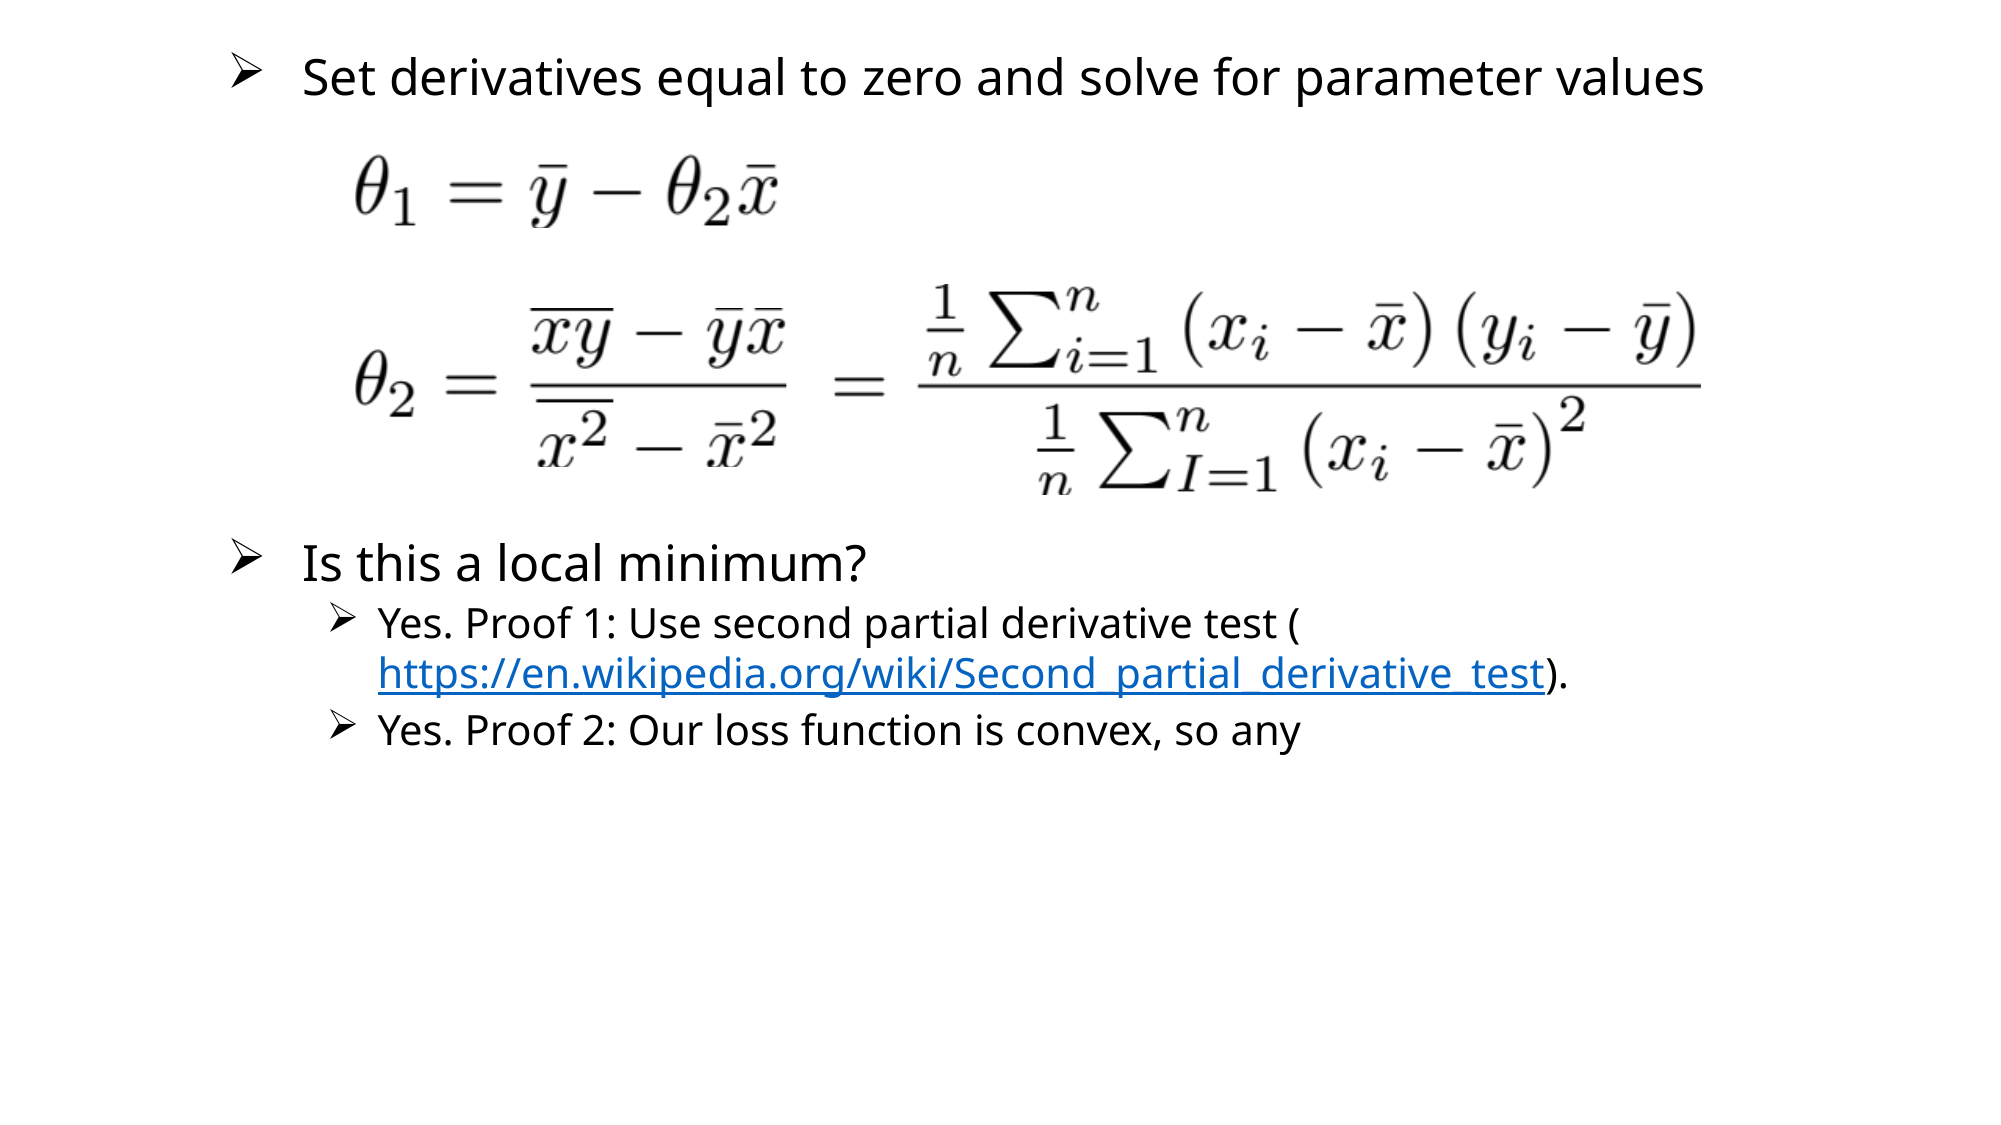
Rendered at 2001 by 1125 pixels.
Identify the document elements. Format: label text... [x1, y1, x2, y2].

picture [834, 284, 1701, 495]
text_box Is this a local minimum? Yes. Proof 1: Use second partial derivative test (https://en.wikipedia.org/wiki/Second_partial_derivative_test). Yes. Proof 2: Our loss function is convex, so any [137, 530, 1863, 829]
picture [355, 153, 778, 228]
picture [355, 308, 787, 467]
list Set derivatives equal to zero and solve for parameter values [137, 44, 1863, 183]
